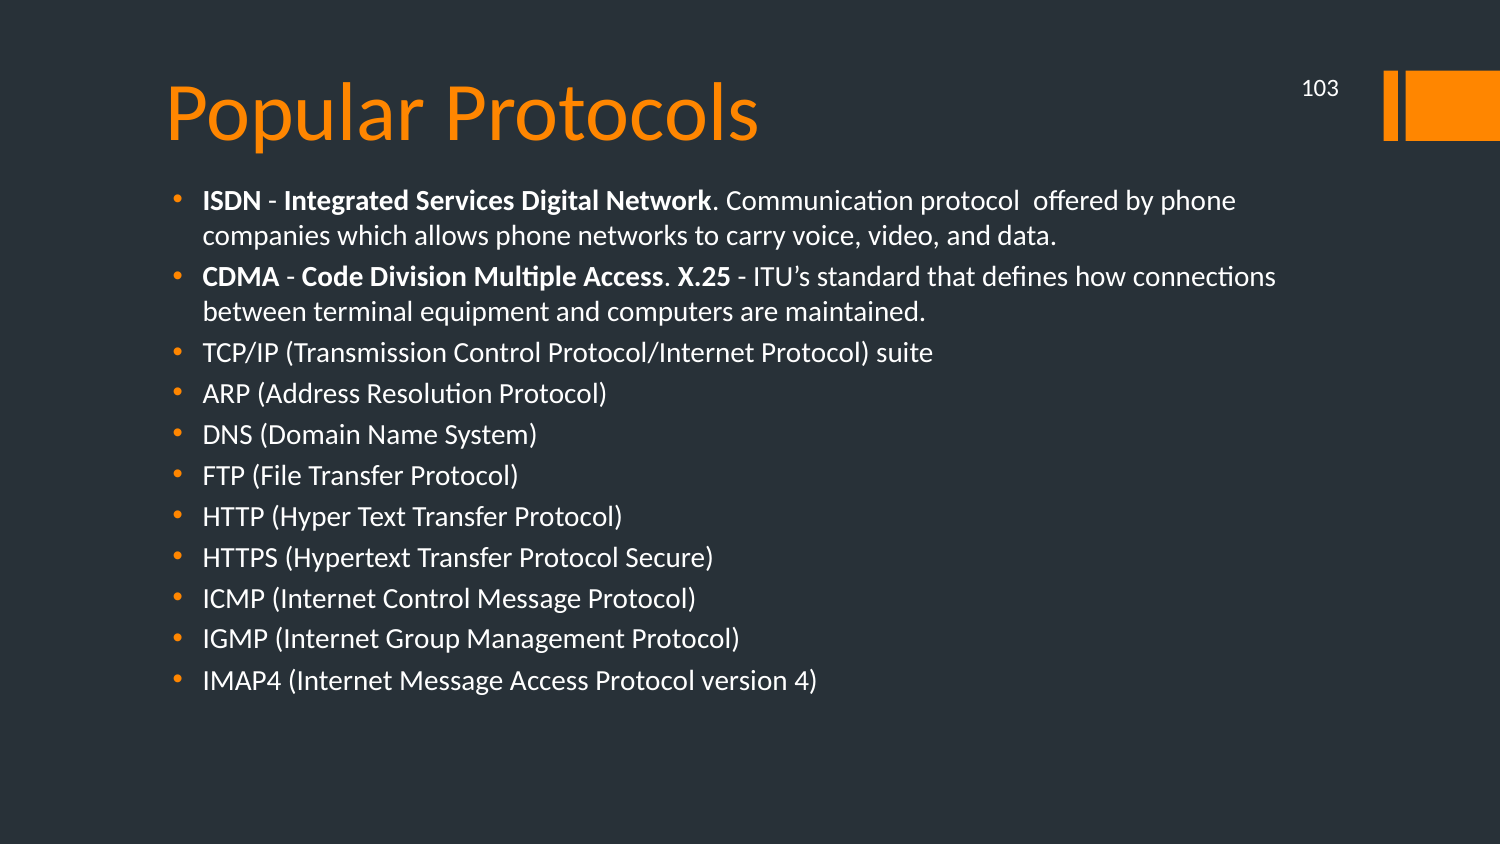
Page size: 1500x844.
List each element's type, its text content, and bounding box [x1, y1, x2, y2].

title Popular Protocols [150, 22, 1350, 165]
slide_number 103 [1199, 67, 1355, 105]
list ISDN - Integrated Services Digital Network. Communication protocol offered by phone companies which allows phone networks to carry voice, video, and data. CDMA - Code Division Multiple Access. X.25 - ITU’s standard that defines how connections between terminal equipment and computers are maintained. TCP/IP (Transmission Control Protocol/Internet Protocol) suite ARP (Address Resolution Protocol) DNS (Domain Name System) FTP (File Transfer Protocol) HTTP (Hyper Text Transfer Protocol) HTTPS (Hypertext Transfer Protocol Secure) ICMP (Internet Control Message Protocol) IGMP (Internet Group Management Protocol) IMAP4 (Internet Message Access Protocol version 4) [150, 173, 1350, 800]
